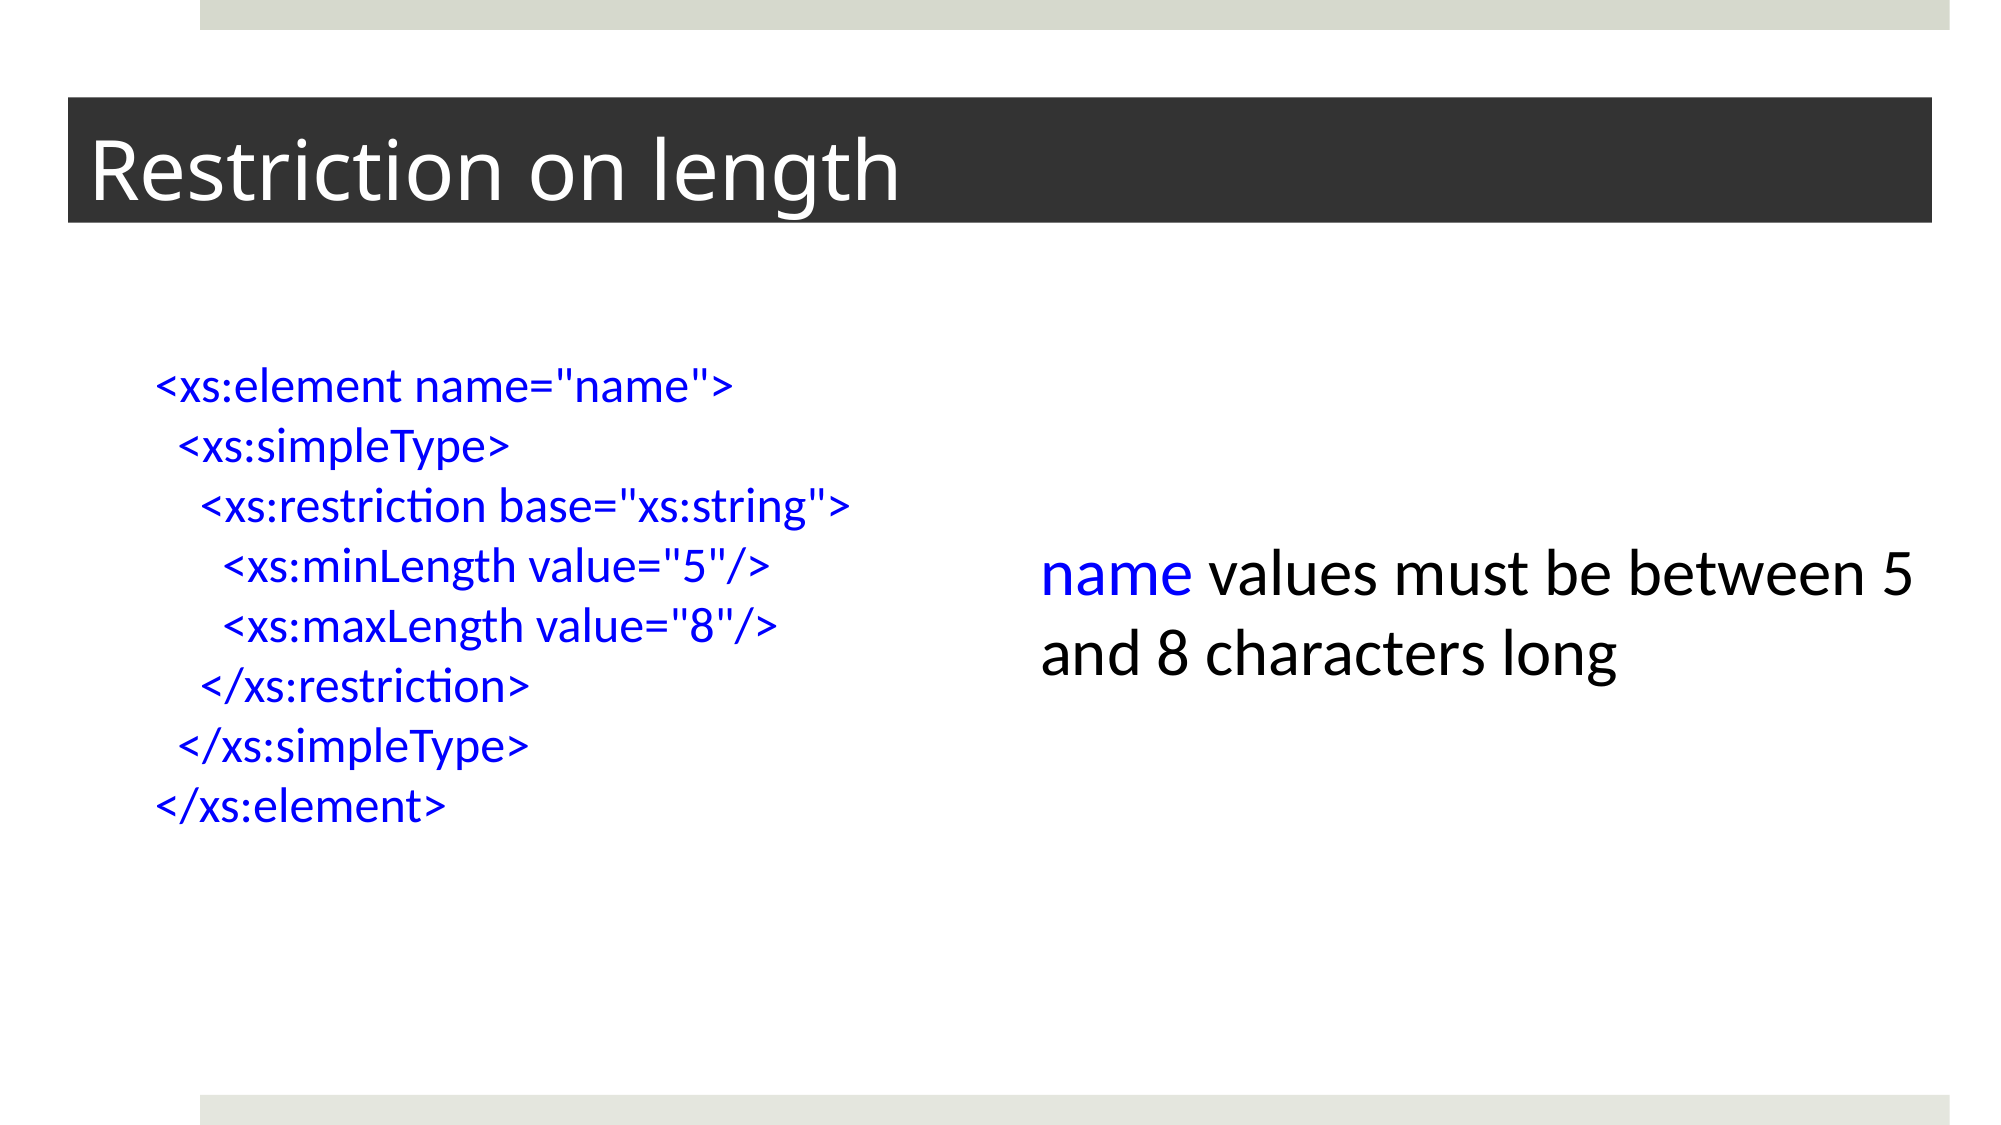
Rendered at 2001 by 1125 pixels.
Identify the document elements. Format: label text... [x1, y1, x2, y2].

list <xs:element name="name"> <xs:simpleType> <xs:restriction base="xs:string"> <xs:minLength value="5"/> <xs:maxLength value="8"/> </xs:restriction> </xs:simpleType> </xs:element> [134, 332, 942, 860]
list name values must be between 5 and 8 characters long [1019, 508, 2000, 816]
title Restriction on length [68, 97, 1932, 223]
